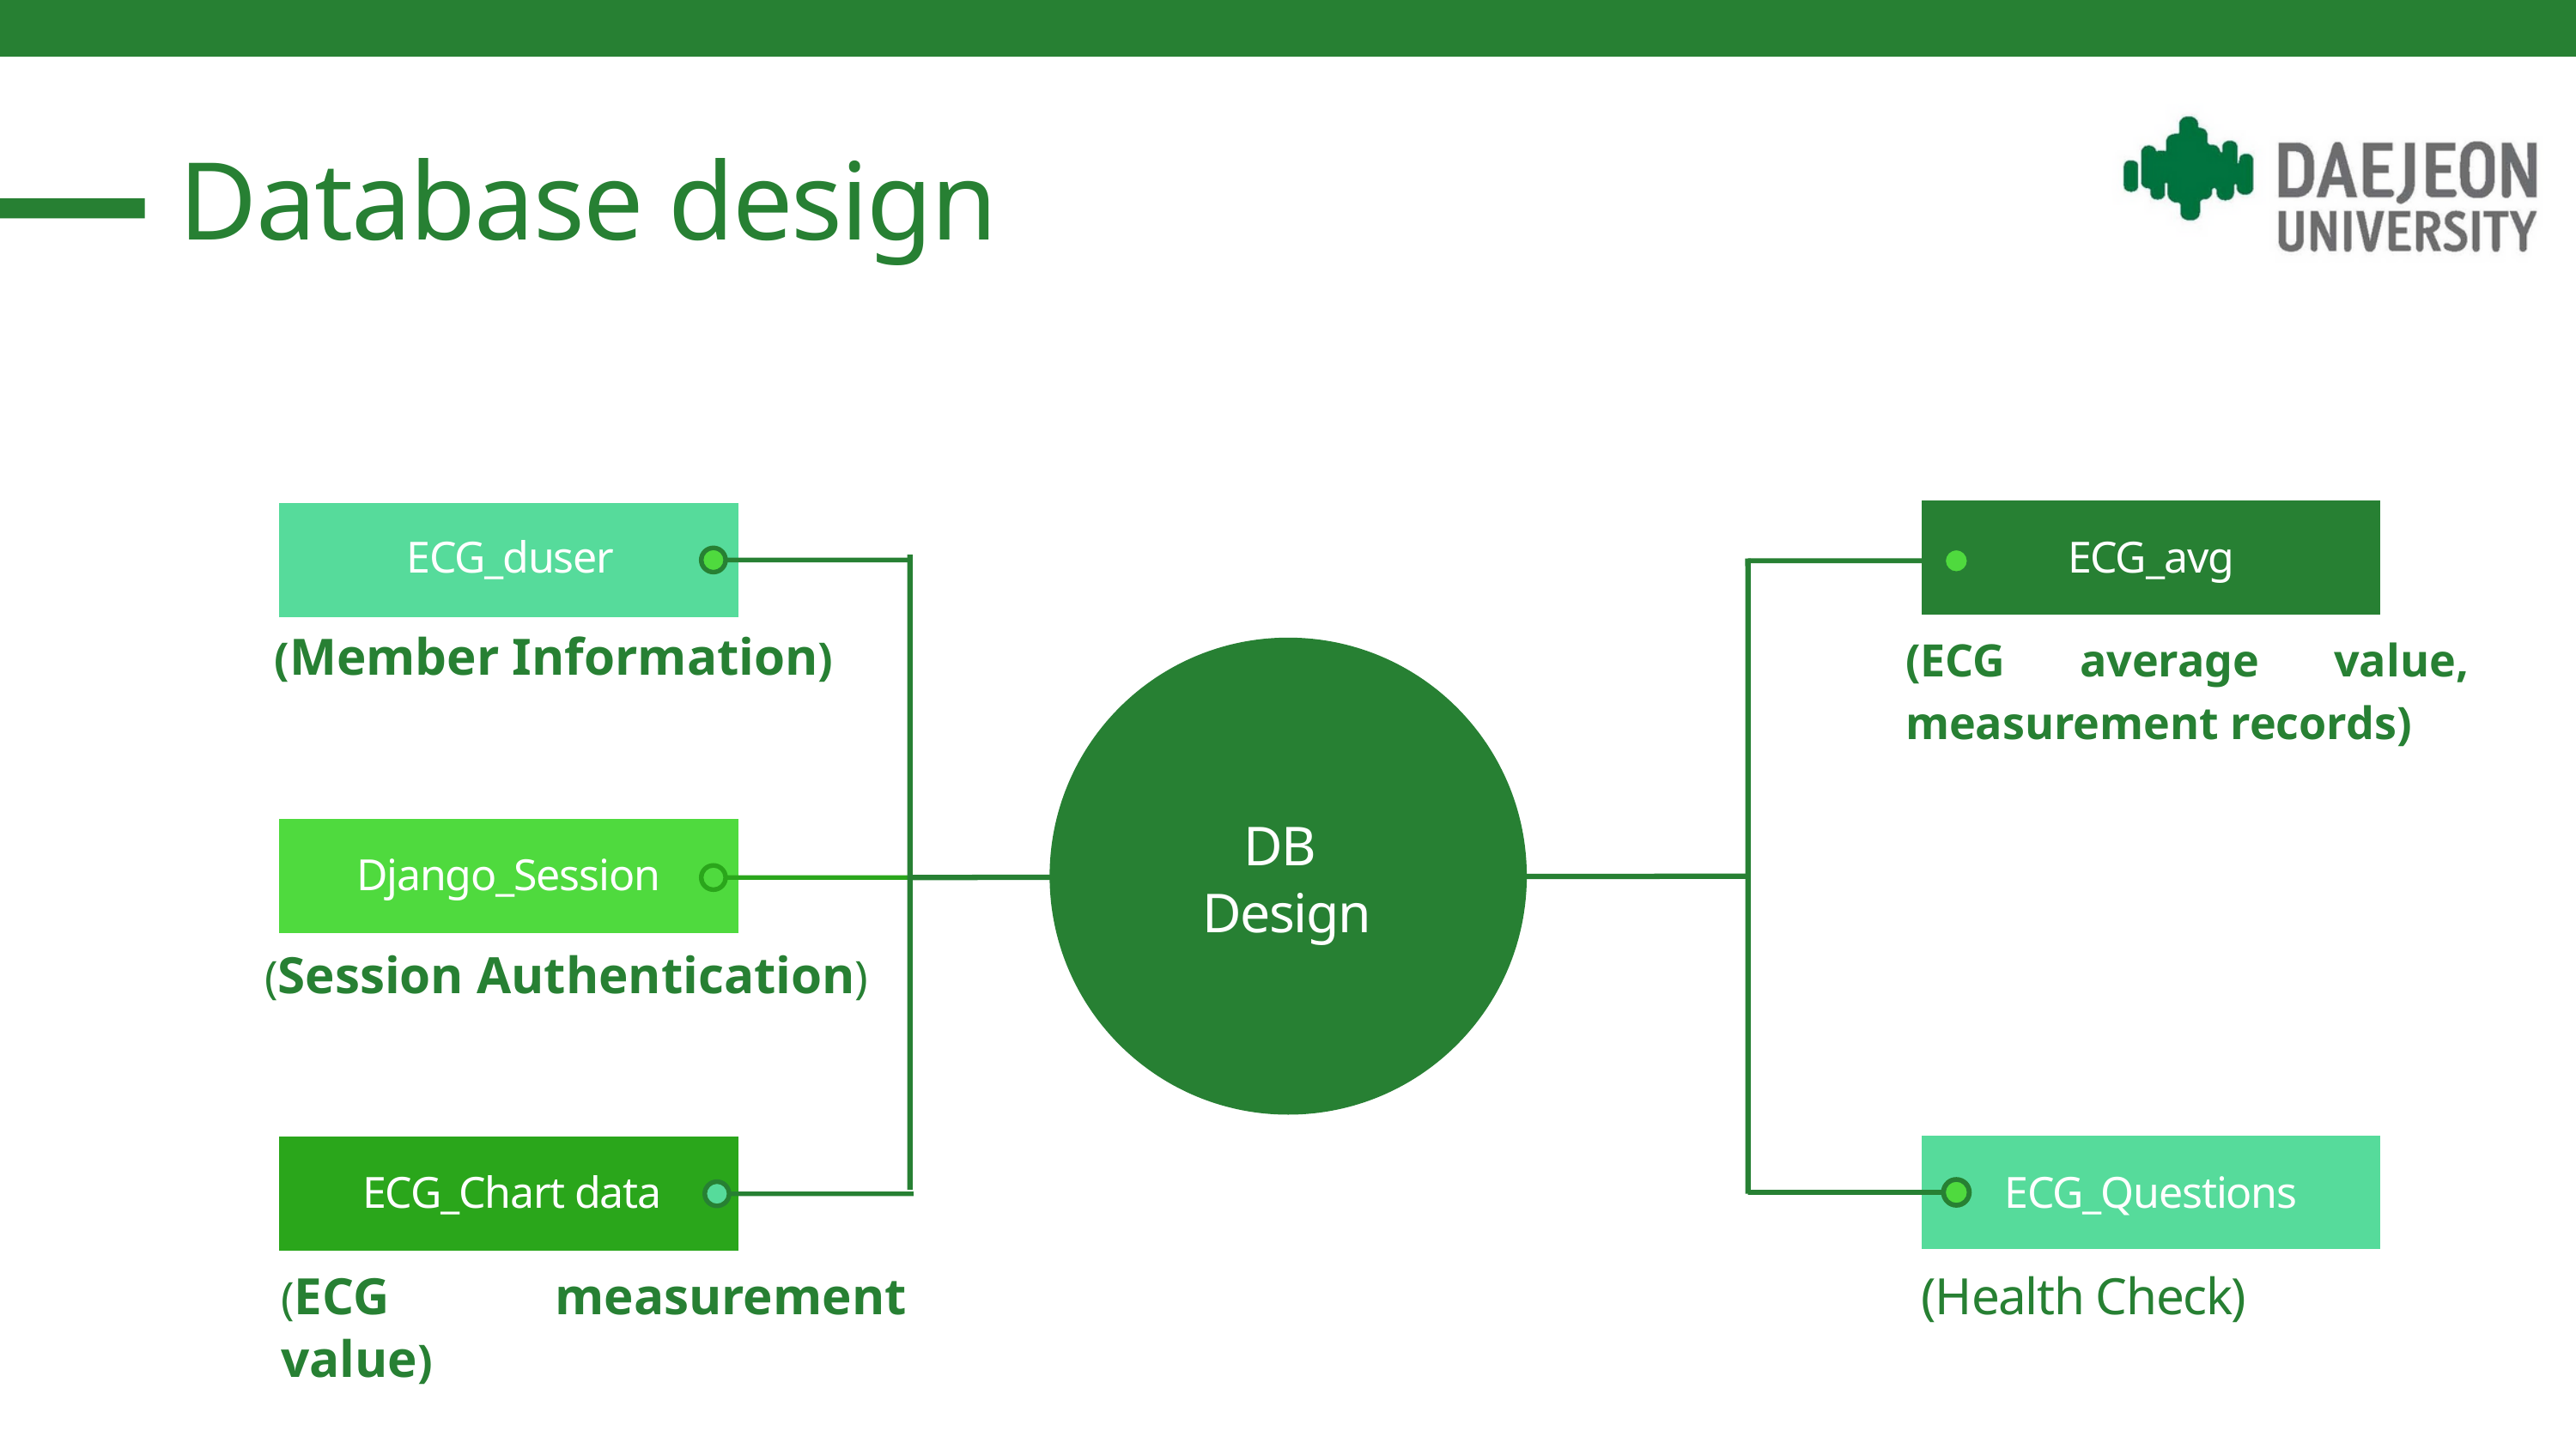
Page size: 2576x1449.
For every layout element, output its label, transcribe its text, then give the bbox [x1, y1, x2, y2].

text_box (Session Authentication) [264, 941, 907, 1004]
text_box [1921, 471, 2381, 639]
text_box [698, 544, 910, 576]
text_box [2105, 86, 2554, 281]
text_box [702, 1178, 914, 1210]
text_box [0, 0, 2576, 58]
text_box (ECG measurement value) [281, 1262, 907, 1387]
text_box (ECG average value, measurement records) [1905, 622, 2469, 749]
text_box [1921, 1106, 2381, 1273]
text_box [279, 471, 740, 638]
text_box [698, 862, 910, 894]
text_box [279, 1106, 742, 1273]
text_box Database design [179, 142, 1111, 262]
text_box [279, 789, 738, 955]
text_box (Member Information) [274, 622, 907, 686]
text_box (Health Check) [1922, 1279, 2318, 1325]
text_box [1049, 637, 1528, 1115]
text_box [1747, 544, 1972, 578]
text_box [1747, 1176, 1972, 1209]
